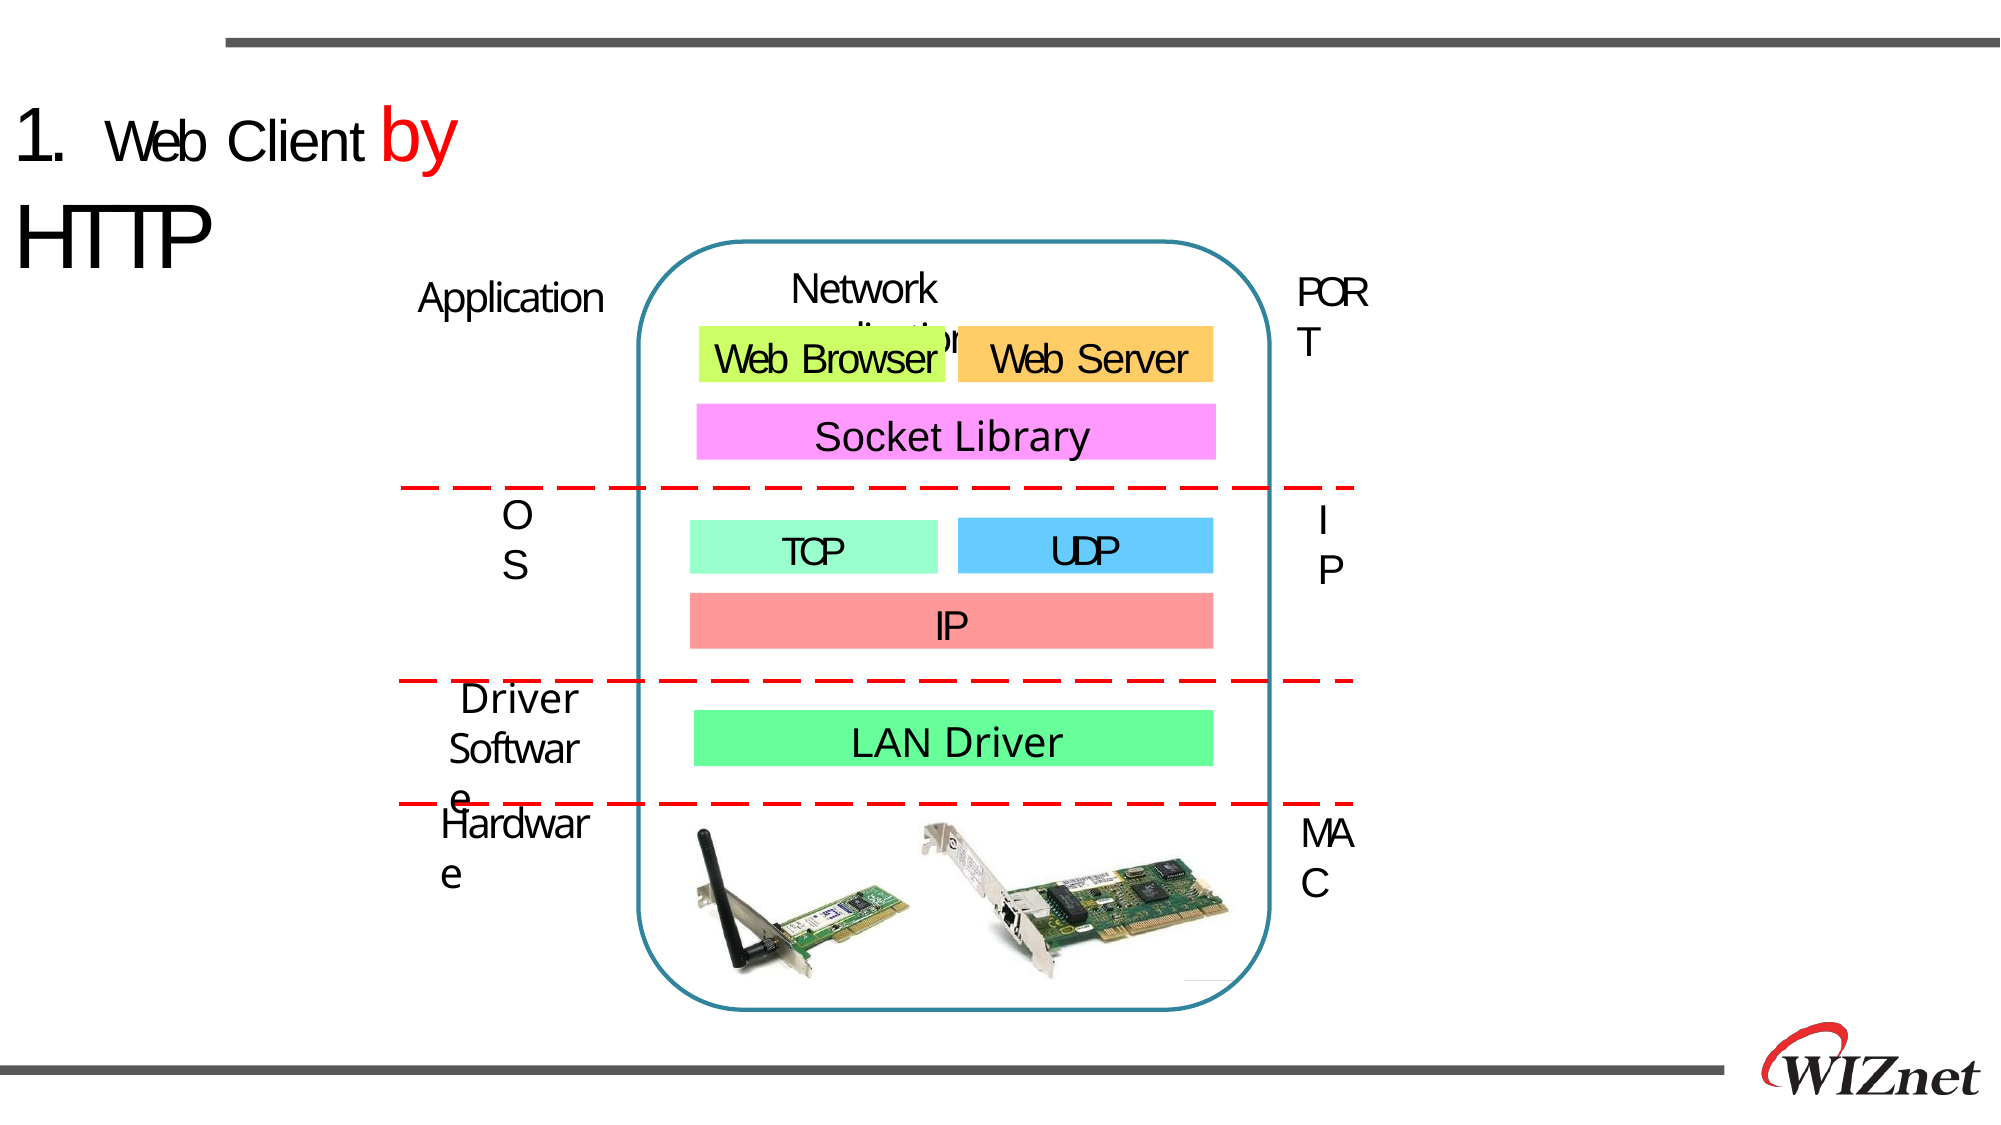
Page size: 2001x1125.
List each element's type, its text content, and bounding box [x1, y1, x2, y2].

text_box [638, 489, 1270, 681]
text_box OS [499, 488, 546, 589]
text_box [638, 805, 1270, 1010]
text_box Driver [457, 672, 590, 722]
text_box Socket Library [696, 403, 1216, 460]
text_box IP [1315, 492, 1352, 593]
text_box PORT [1294, 264, 1383, 365]
title 1. Web Client by HTTP [11, 84, 664, 287]
picture [1755, 1017, 1981, 1095]
text_box MAC [1298, 806, 1373, 907]
text_box [638, 682, 1270, 804]
text_box Hardware [437, 797, 600, 898]
text_box [638, 241, 1270, 488]
text_box Application [415, 270, 616, 321]
text_box Software [446, 722, 601, 822]
